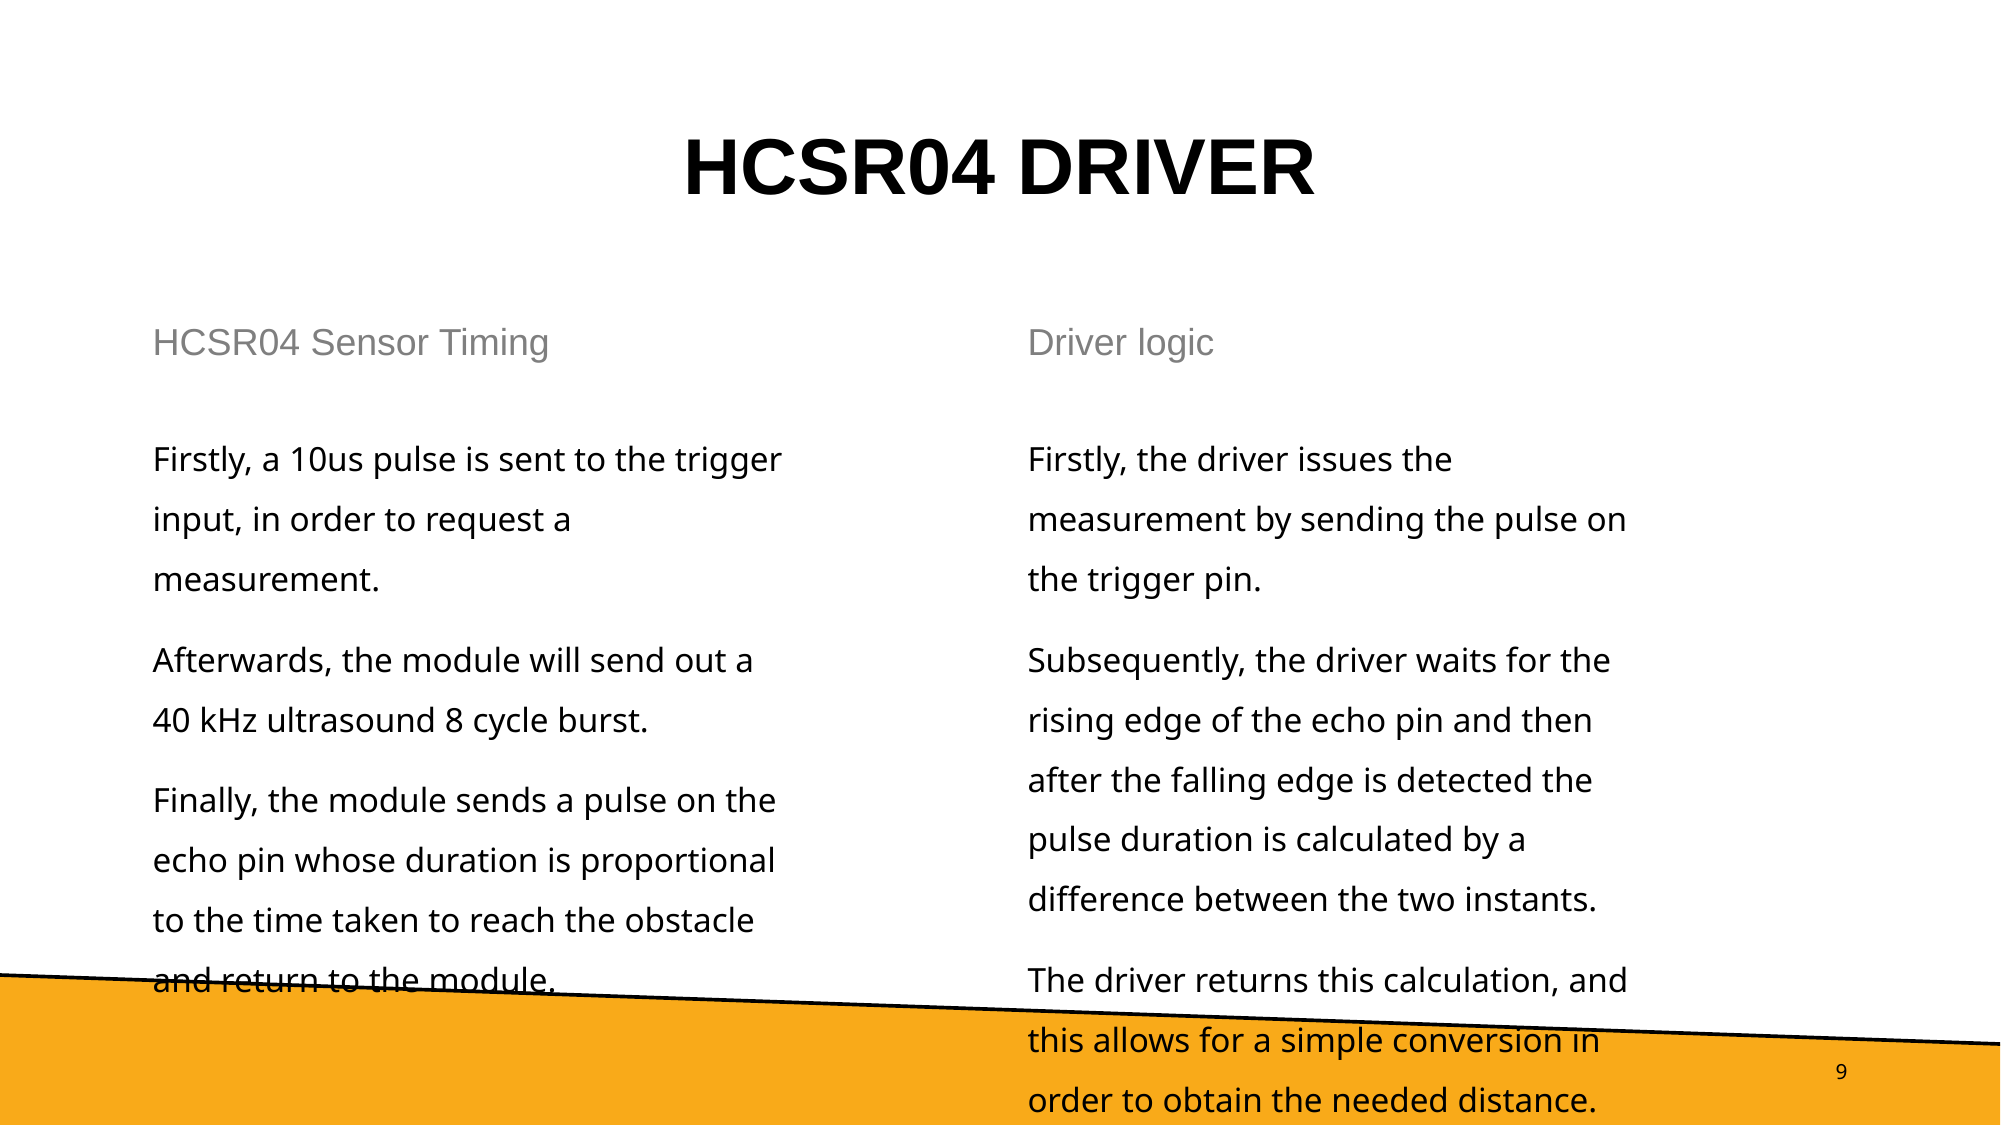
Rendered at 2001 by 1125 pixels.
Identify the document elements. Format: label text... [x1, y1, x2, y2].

list Driver logic [1012, 275, 1688, 410]
title HCSR04 DRIVER [137, 59, 1863, 278]
list HCSR04 Sensor Timing [137, 275, 813, 410]
list Firstly, the driver issues the measurement by sending the pulse on the trigger pin. Subsequently, the driver waits for the rising edge of the echo pin and then after the falling edge is detected the pulse duration is calculated by a difference between the two instants. The driver returns this calculation, and this allows for a simple conversion in order to obtain the needed distance. [1012, 410, 1688, 968]
slide_number ‹#› [1412, 1042, 1863, 1103]
list Firstly, a 10us pulse is sent to the trigger input, in order to request a measurement. Afterwards, the module will send out a 40 kHz ultrasound 8 cycle burst. Finally, the module sends a pulse on the echo pin whose duration is proportional to the time taken to reach the obstacle and return to the module. [137, 410, 813, 917]
